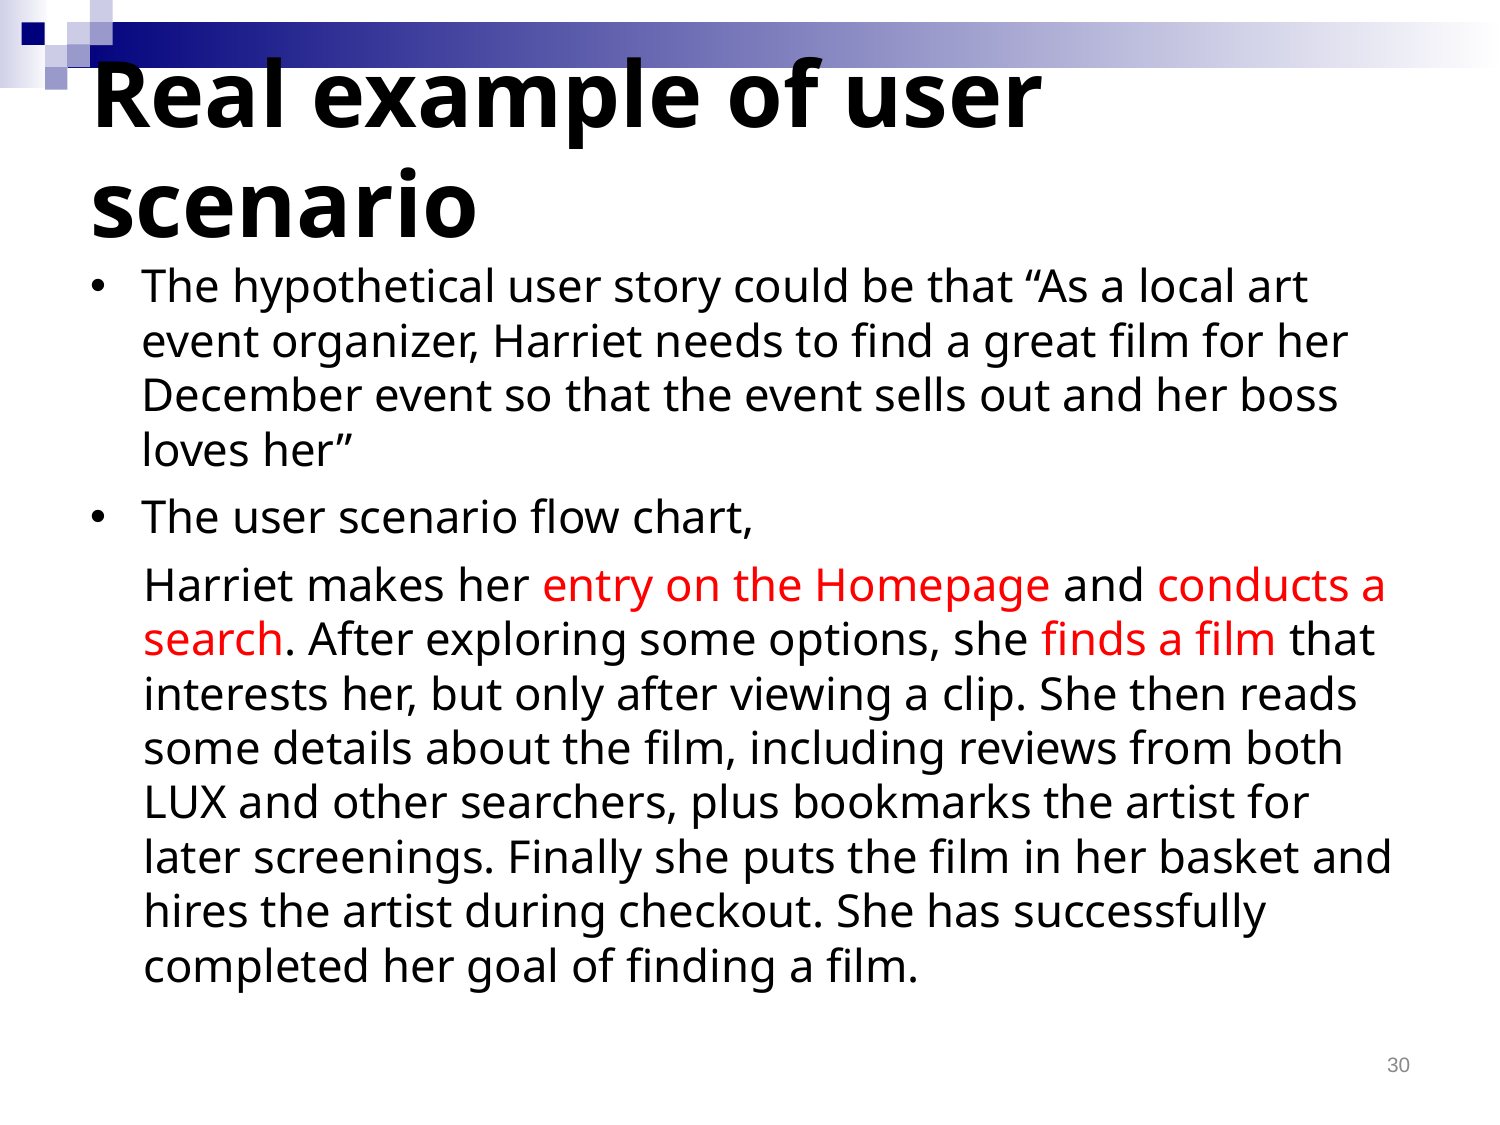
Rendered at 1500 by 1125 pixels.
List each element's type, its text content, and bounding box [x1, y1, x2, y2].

slide_number 30 [1074, 1037, 1425, 1091]
list The hypothetical user story could be that “As a local art event organizer, Harriet needs to find a great film for her December event so that the event sells out and her boss loves her” The user scenario ﬂow chart, Harriet makes her entry on the Homepage and conducts a search. After exploring some options, she finds a film that interests her, but only after viewing a clip. She then reads some details about the film, including reviews from both LUX and other searchers, plus bookmarks the artist for later screenings. Finally she puts the film in her basket and hires the artist during checkout. She has successfully completed her goal of finding a film. [75, 249, 1425, 1013]
title Real example of user scenario [75, 67, 1425, 225]
